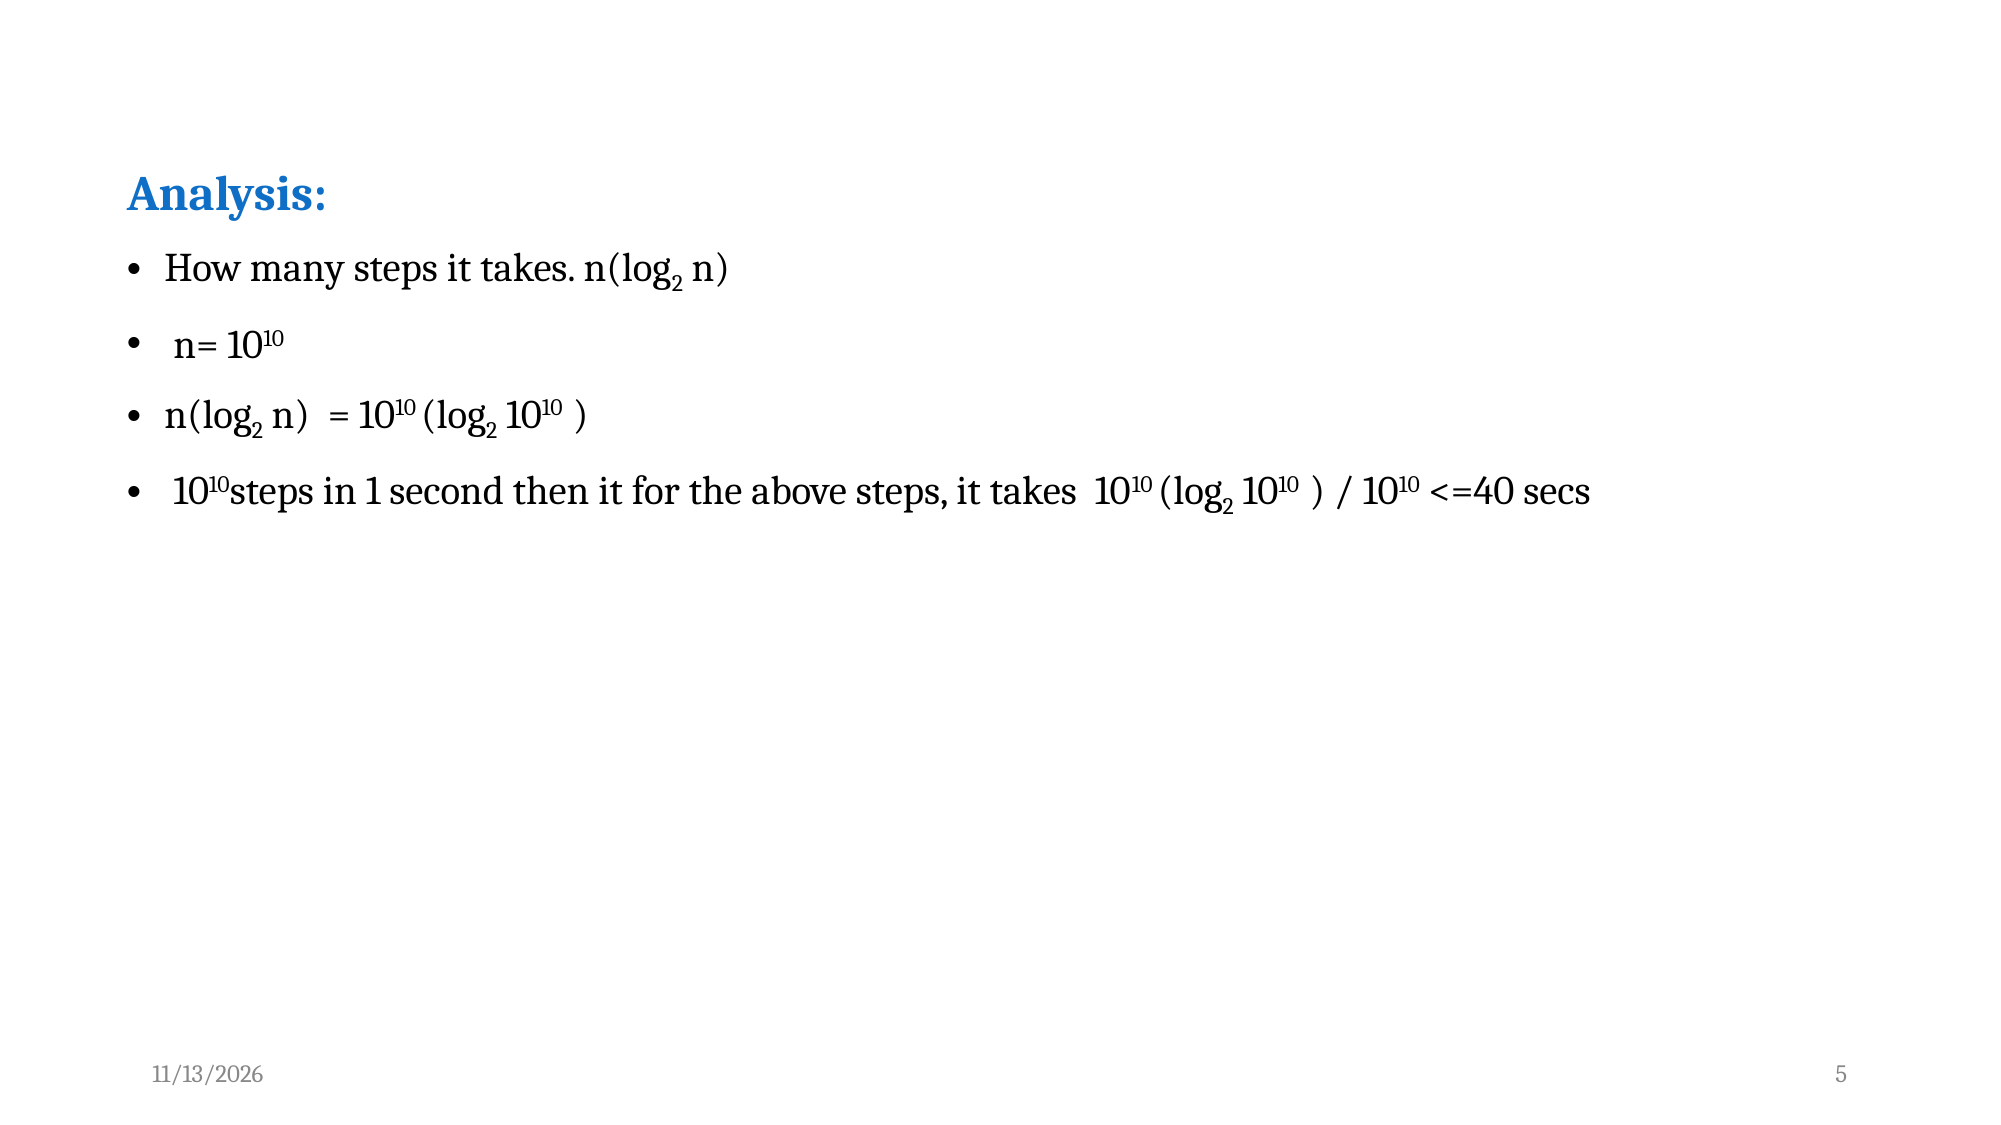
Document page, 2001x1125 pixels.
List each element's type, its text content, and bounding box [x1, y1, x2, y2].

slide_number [137, 1042, 588, 1103]
slide_number 5 [1412, 1042, 1863, 1103]
list Analysis: How many steps it takes. n(log2 n) n= 1010 n(log2 n) = 1010 (log2 1010 ) 1010steps in 1 second then it for the above steps, it takes 1010 (log2 1010 ) / 1010 <=40 secs [111, 153, 1881, 1069]
